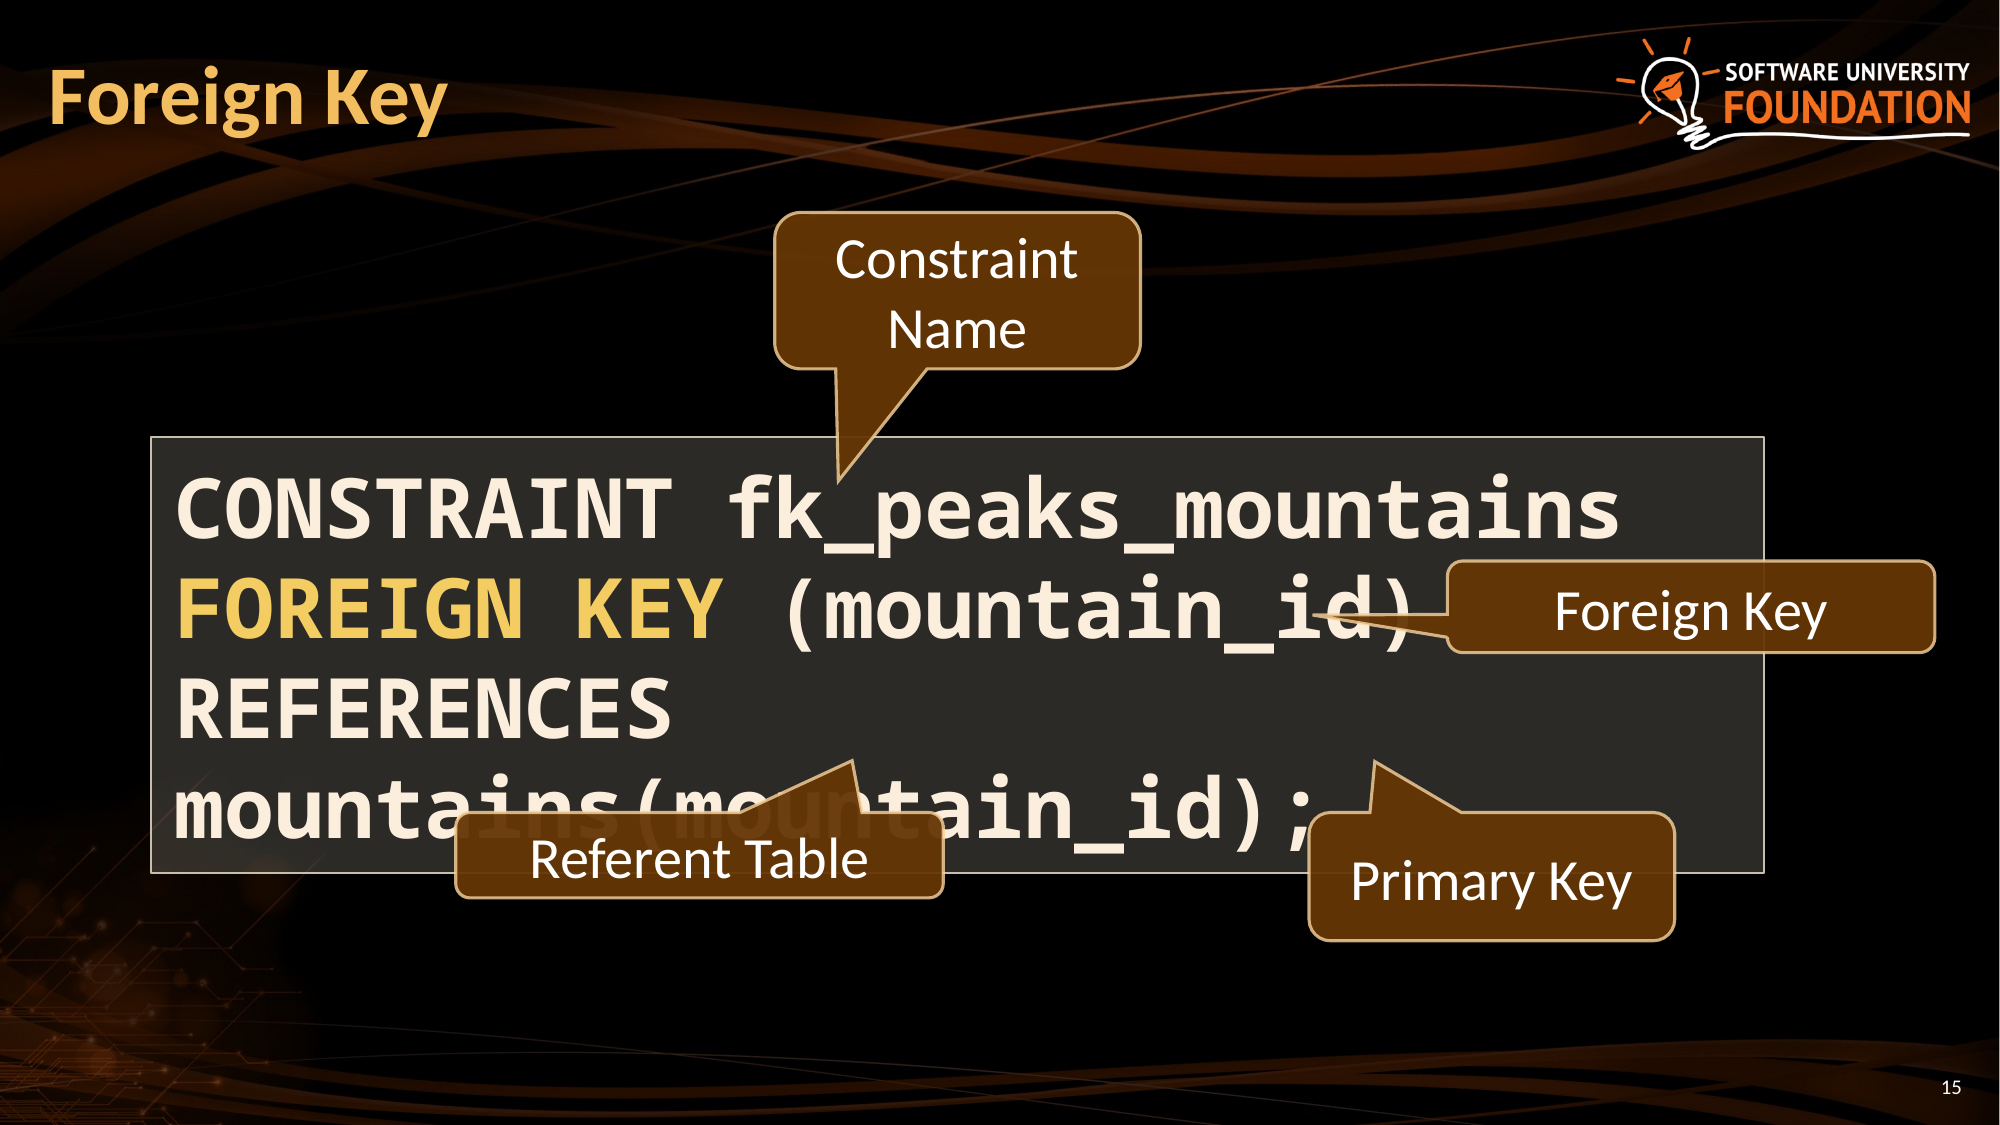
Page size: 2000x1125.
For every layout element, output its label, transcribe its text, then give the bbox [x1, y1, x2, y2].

text_box CONSTRAINT fk_peaks_mountains FOREIGN KEY (mountain_id) REFERENCES mountains(mountain_id); [151, 437, 1764, 873]
text_box Foreign Key [1312, 559, 1936, 654]
text_box Primary Key [1307, 759, 1676, 942]
slide_number 15 [1897, 1070, 1968, 1103]
picture [0, 0, 2000, 1125]
text_box Constraint Name [773, 211, 1142, 484]
title Foreign Key [30, 6, 1602, 189]
text_box Referent Table [454, 759, 945, 899]
